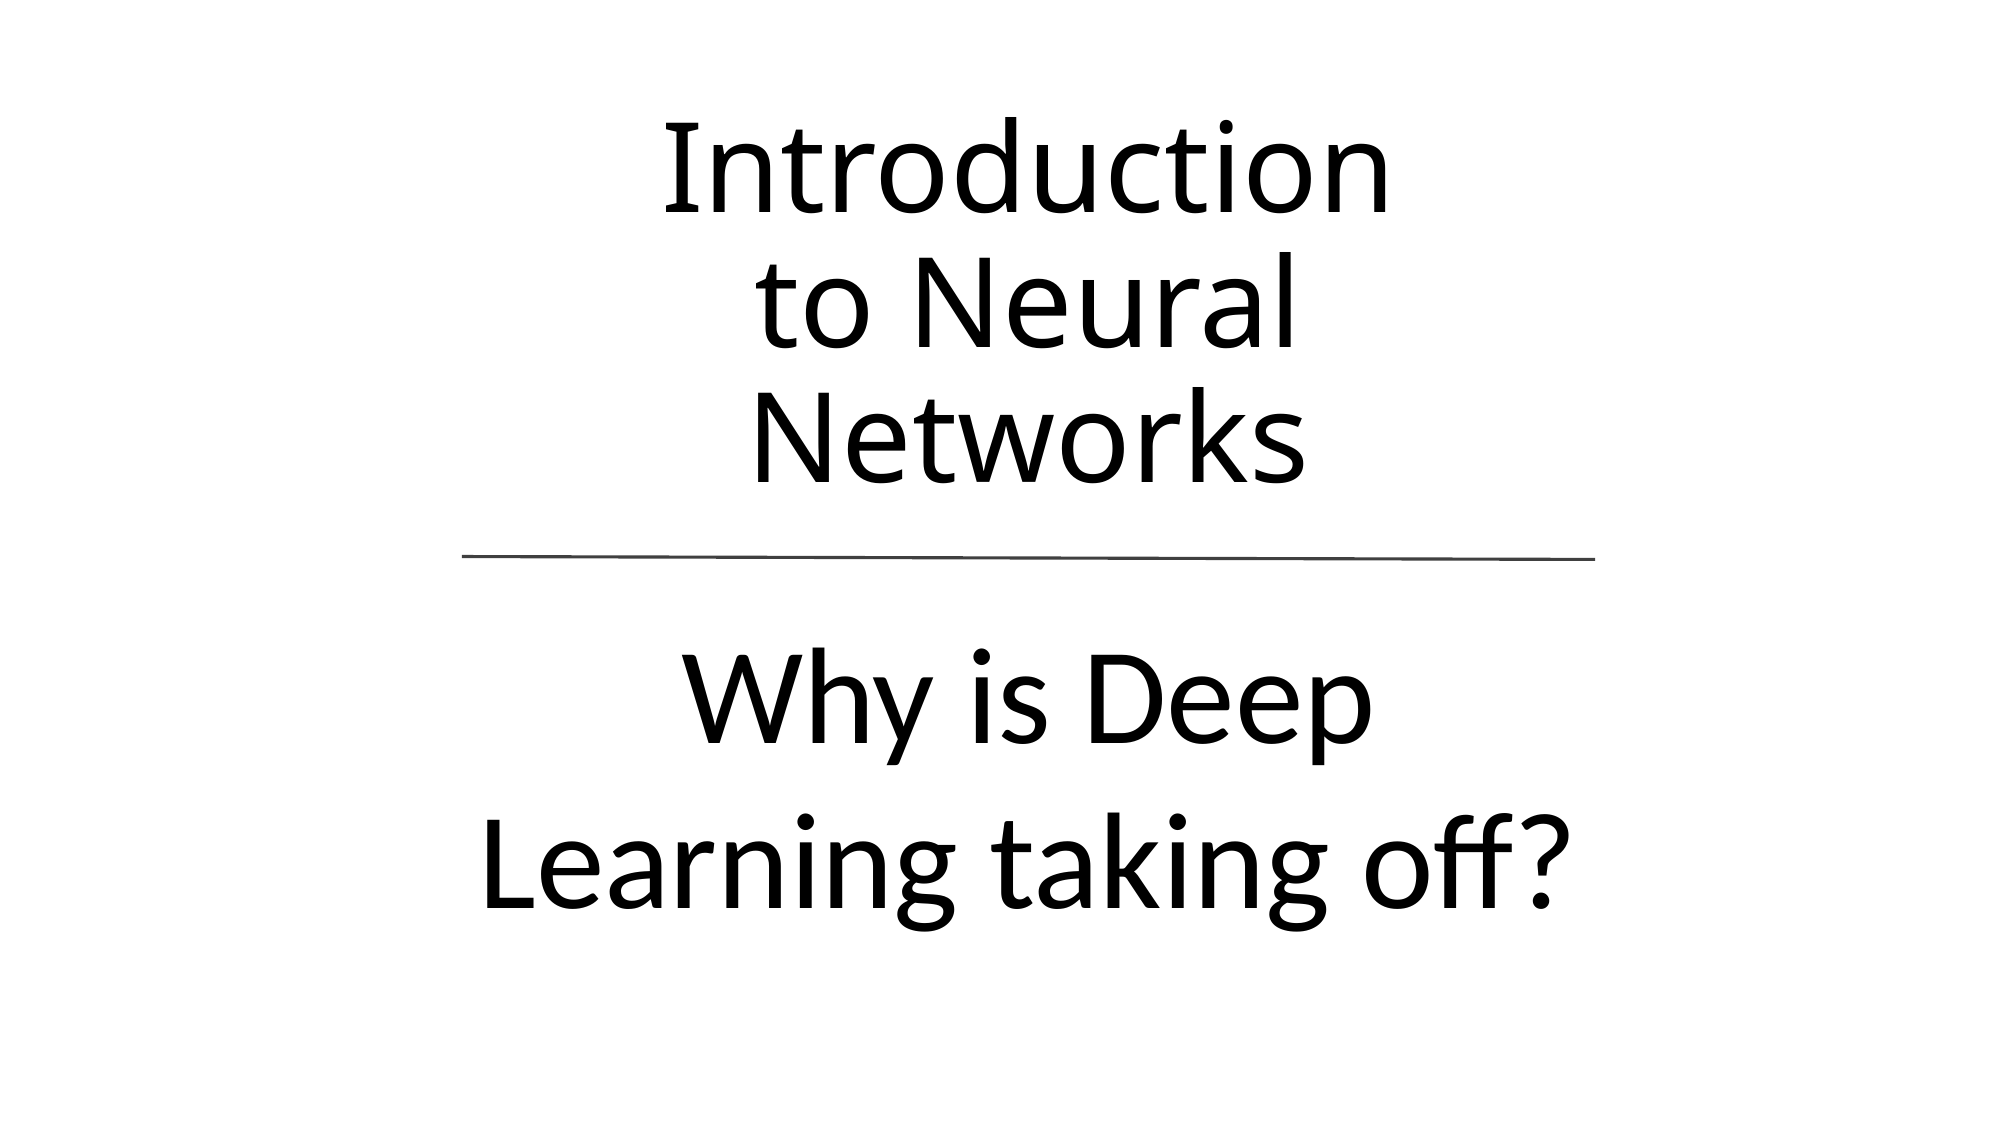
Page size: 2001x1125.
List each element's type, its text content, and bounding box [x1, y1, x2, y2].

text_box Why is Deep Learning taking off? [461, 598, 1596, 943]
title Introduction to Neural Networks [585, 201, 1472, 518]
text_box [461, 556, 1595, 560]
